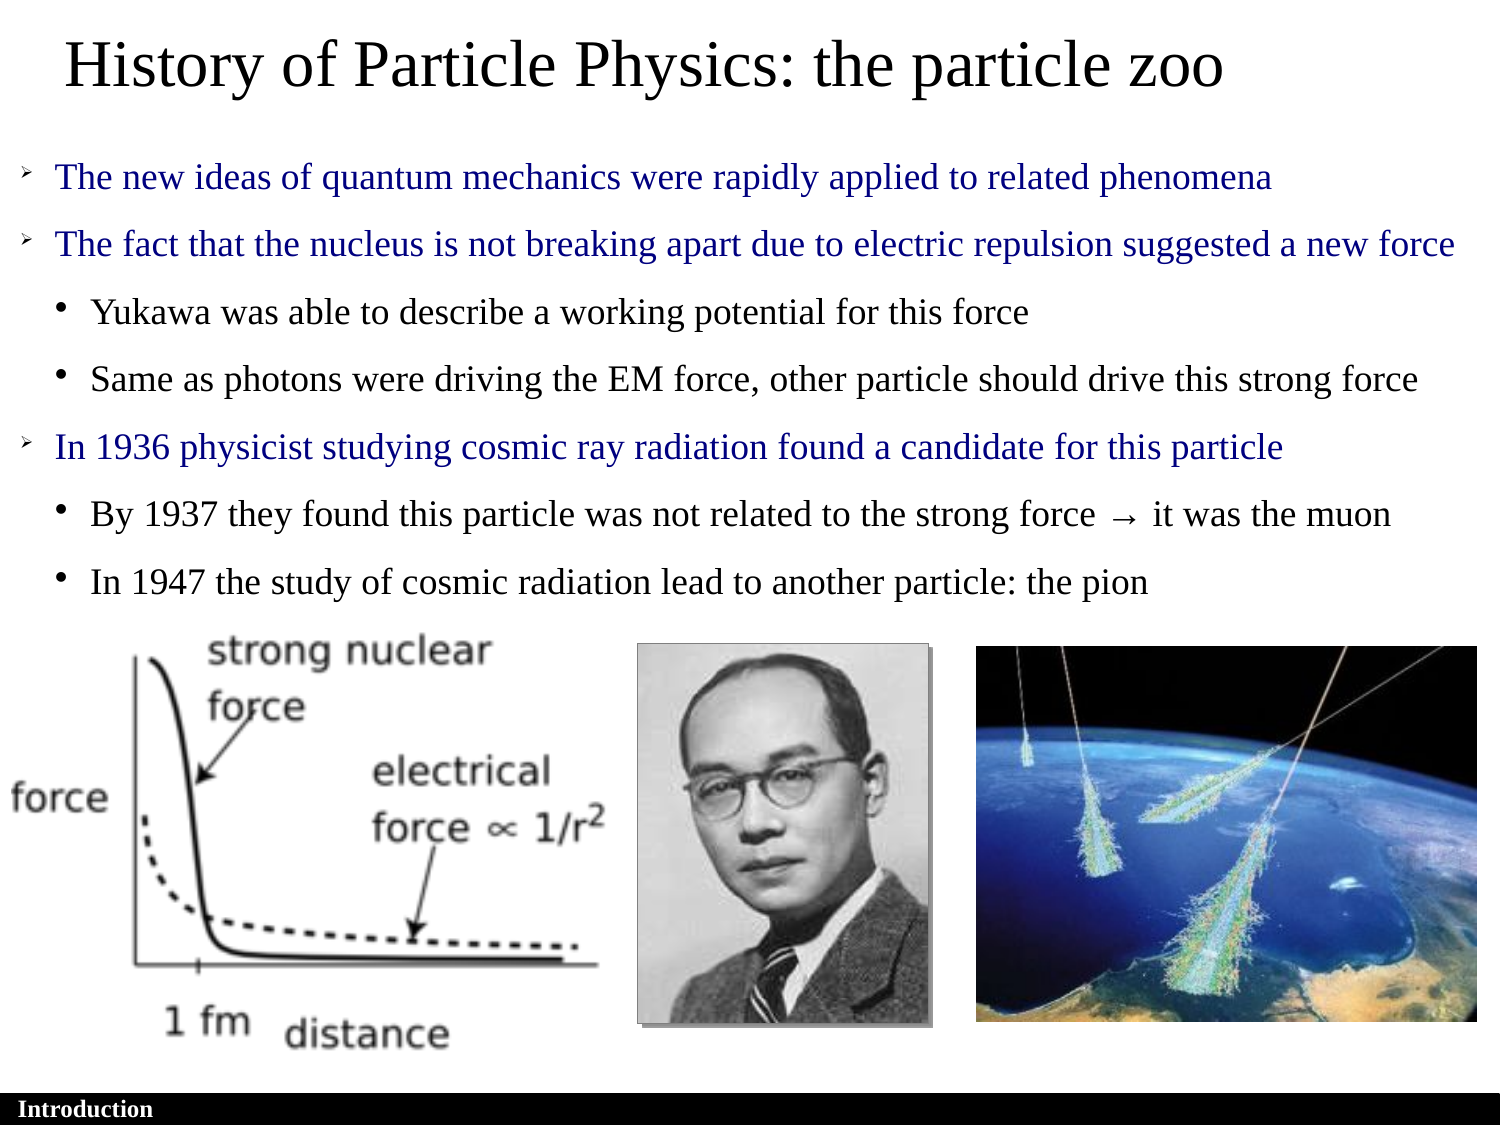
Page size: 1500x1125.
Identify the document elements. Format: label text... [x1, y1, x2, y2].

picture [976, 646, 1477, 1022]
picture [11, 617, 608, 1069]
text_box The new ideas of quantum mechanics were rapidly applied to related phenomena The fact that the nucleus is not breaking apart due to electric repulsion suggested a new force Yukawa was able to describe a working potential for this force Same as photons were driving the EM force, other particle should drive this strong force In 1936 physicist studying cosmic ray radiation found a candidate for this particle By 1937 they found this particle was not related to the strong force → it was the muon In 1947 the study of cosmic radiation lead to another particle: the pion [0, 117, 1500, 260]
text_box History of Particle Physics: the particle zoo [16, 12, 1276, 117]
picture [637, 643, 929, 1024]
